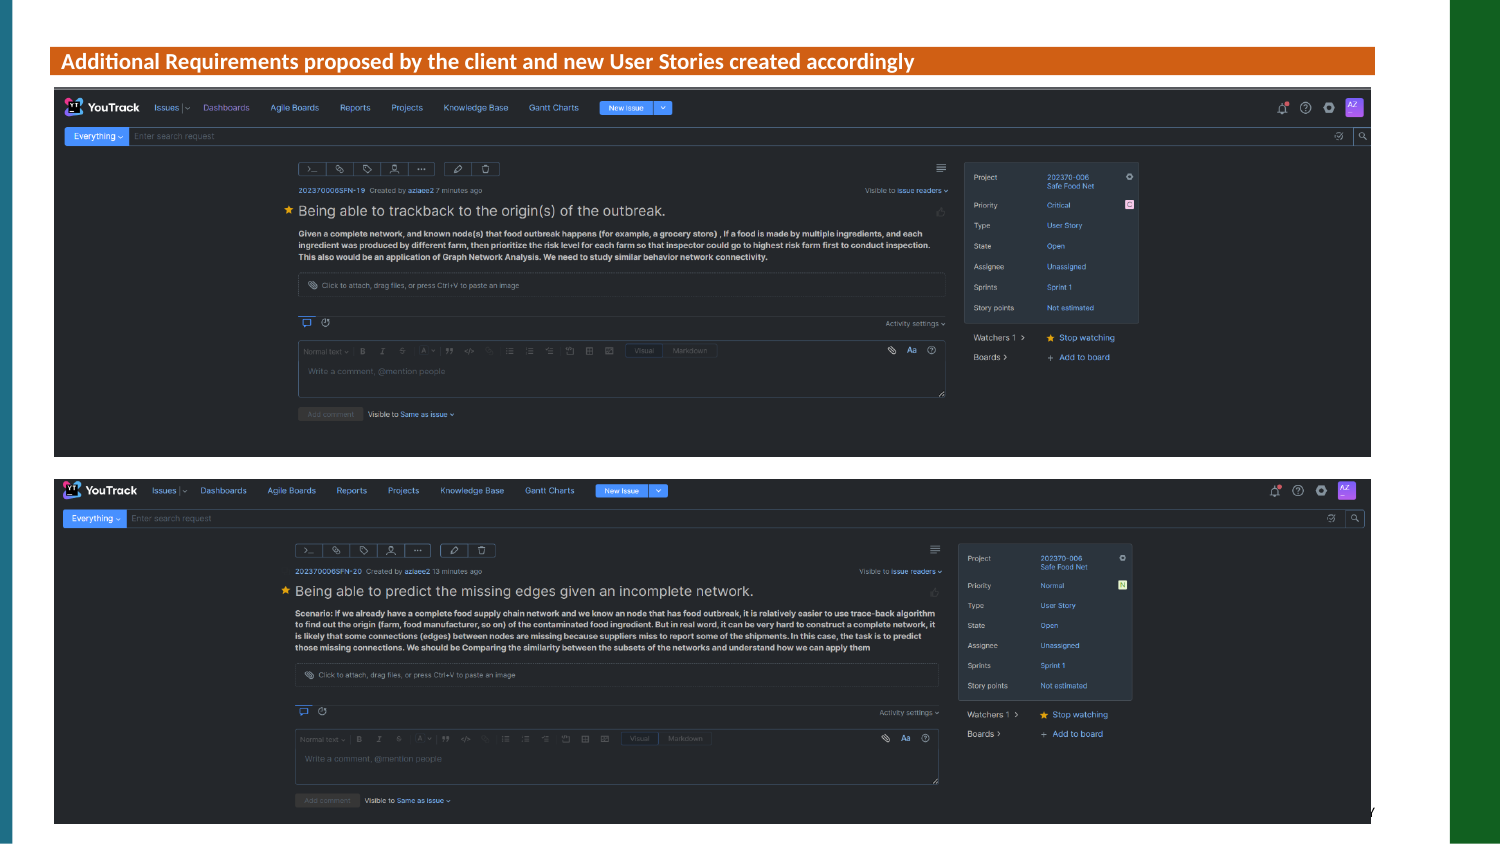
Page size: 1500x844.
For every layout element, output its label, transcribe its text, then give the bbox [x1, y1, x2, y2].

picture [53, 86, 1372, 458]
list Additional Requirements proposed by the client and new User Stories created accordingly [50, 46, 1375, 76]
picture [53, 478, 1372, 824]
